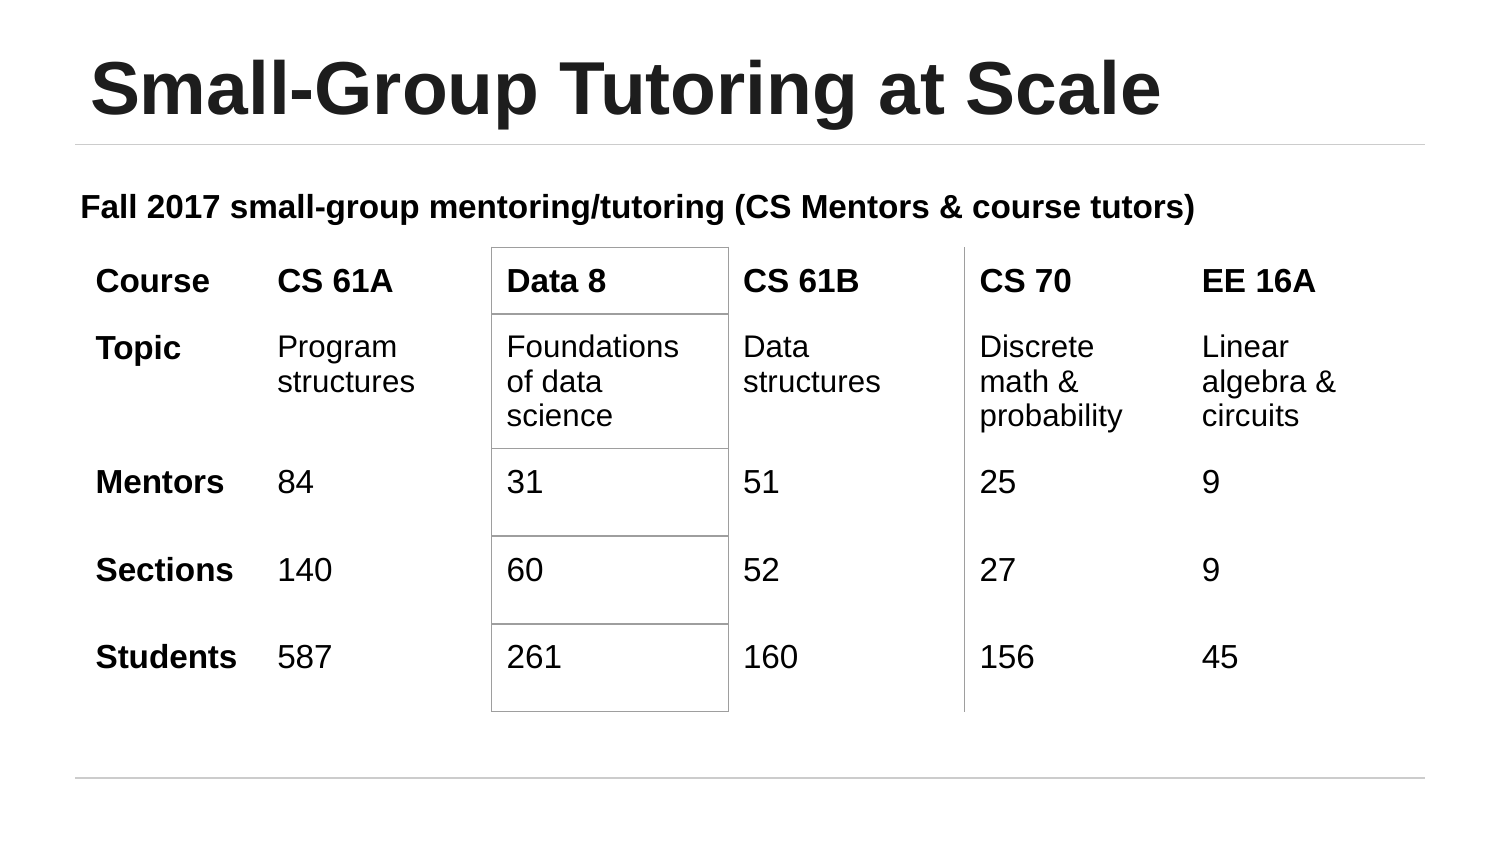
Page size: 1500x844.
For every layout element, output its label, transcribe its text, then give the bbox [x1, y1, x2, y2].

table_cell 31 [492, 449, 728, 535]
table_cell Foundations of data science [492, 315, 728, 448]
table_cell 9 [1187, 448, 1416, 536]
table_cell Discrete math & probability [965, 314, 1187, 448]
table_cell 27 [965, 536, 1187, 624]
table_cell Data structures [729, 314, 964, 448]
table_header CS 61A [262, 248, 491, 314]
table_cell 9 [1187, 536, 1416, 624]
table_header EE 16A [1187, 247, 1416, 314]
table_cell Sections [81, 536, 262, 624]
table_cell 52 [729, 536, 964, 624]
text_box Fall 2017 small-group mentoring/tutoring (CS Mentors & course tutors) [65, 170, 1348, 248]
table_header CS 70 [965, 248, 1187, 314]
table_cell 25 [965, 448, 1187, 536]
table_cell Topic [81, 314, 262, 448]
table_cell Linear algebra & circuits [1187, 314, 1416, 448]
table_cell 84 [262, 448, 491, 536]
table_cell 160 [729, 624, 964, 712]
table_header Data 8 [492, 248, 728, 313]
table_cell 60 [492, 537, 728, 623]
table_header CS 61B [729, 248, 964, 314]
table_cell 587 [262, 624, 491, 712]
table_cell Program structures [262, 314, 491, 448]
table_header Course [81, 248, 262, 314]
table_cell 261 [492, 625, 728, 711]
title Small-Group Tutoring at Scale [75, 33, 1300, 145]
table_cell Mentors [81, 448, 262, 536]
table_cell Students [81, 624, 262, 712]
table_cell 156 [965, 624, 1187, 712]
table_cell 45 [1187, 624, 1416, 712]
table_cell 140 [262, 536, 491, 624]
table_cell 51 [729, 448, 964, 536]
